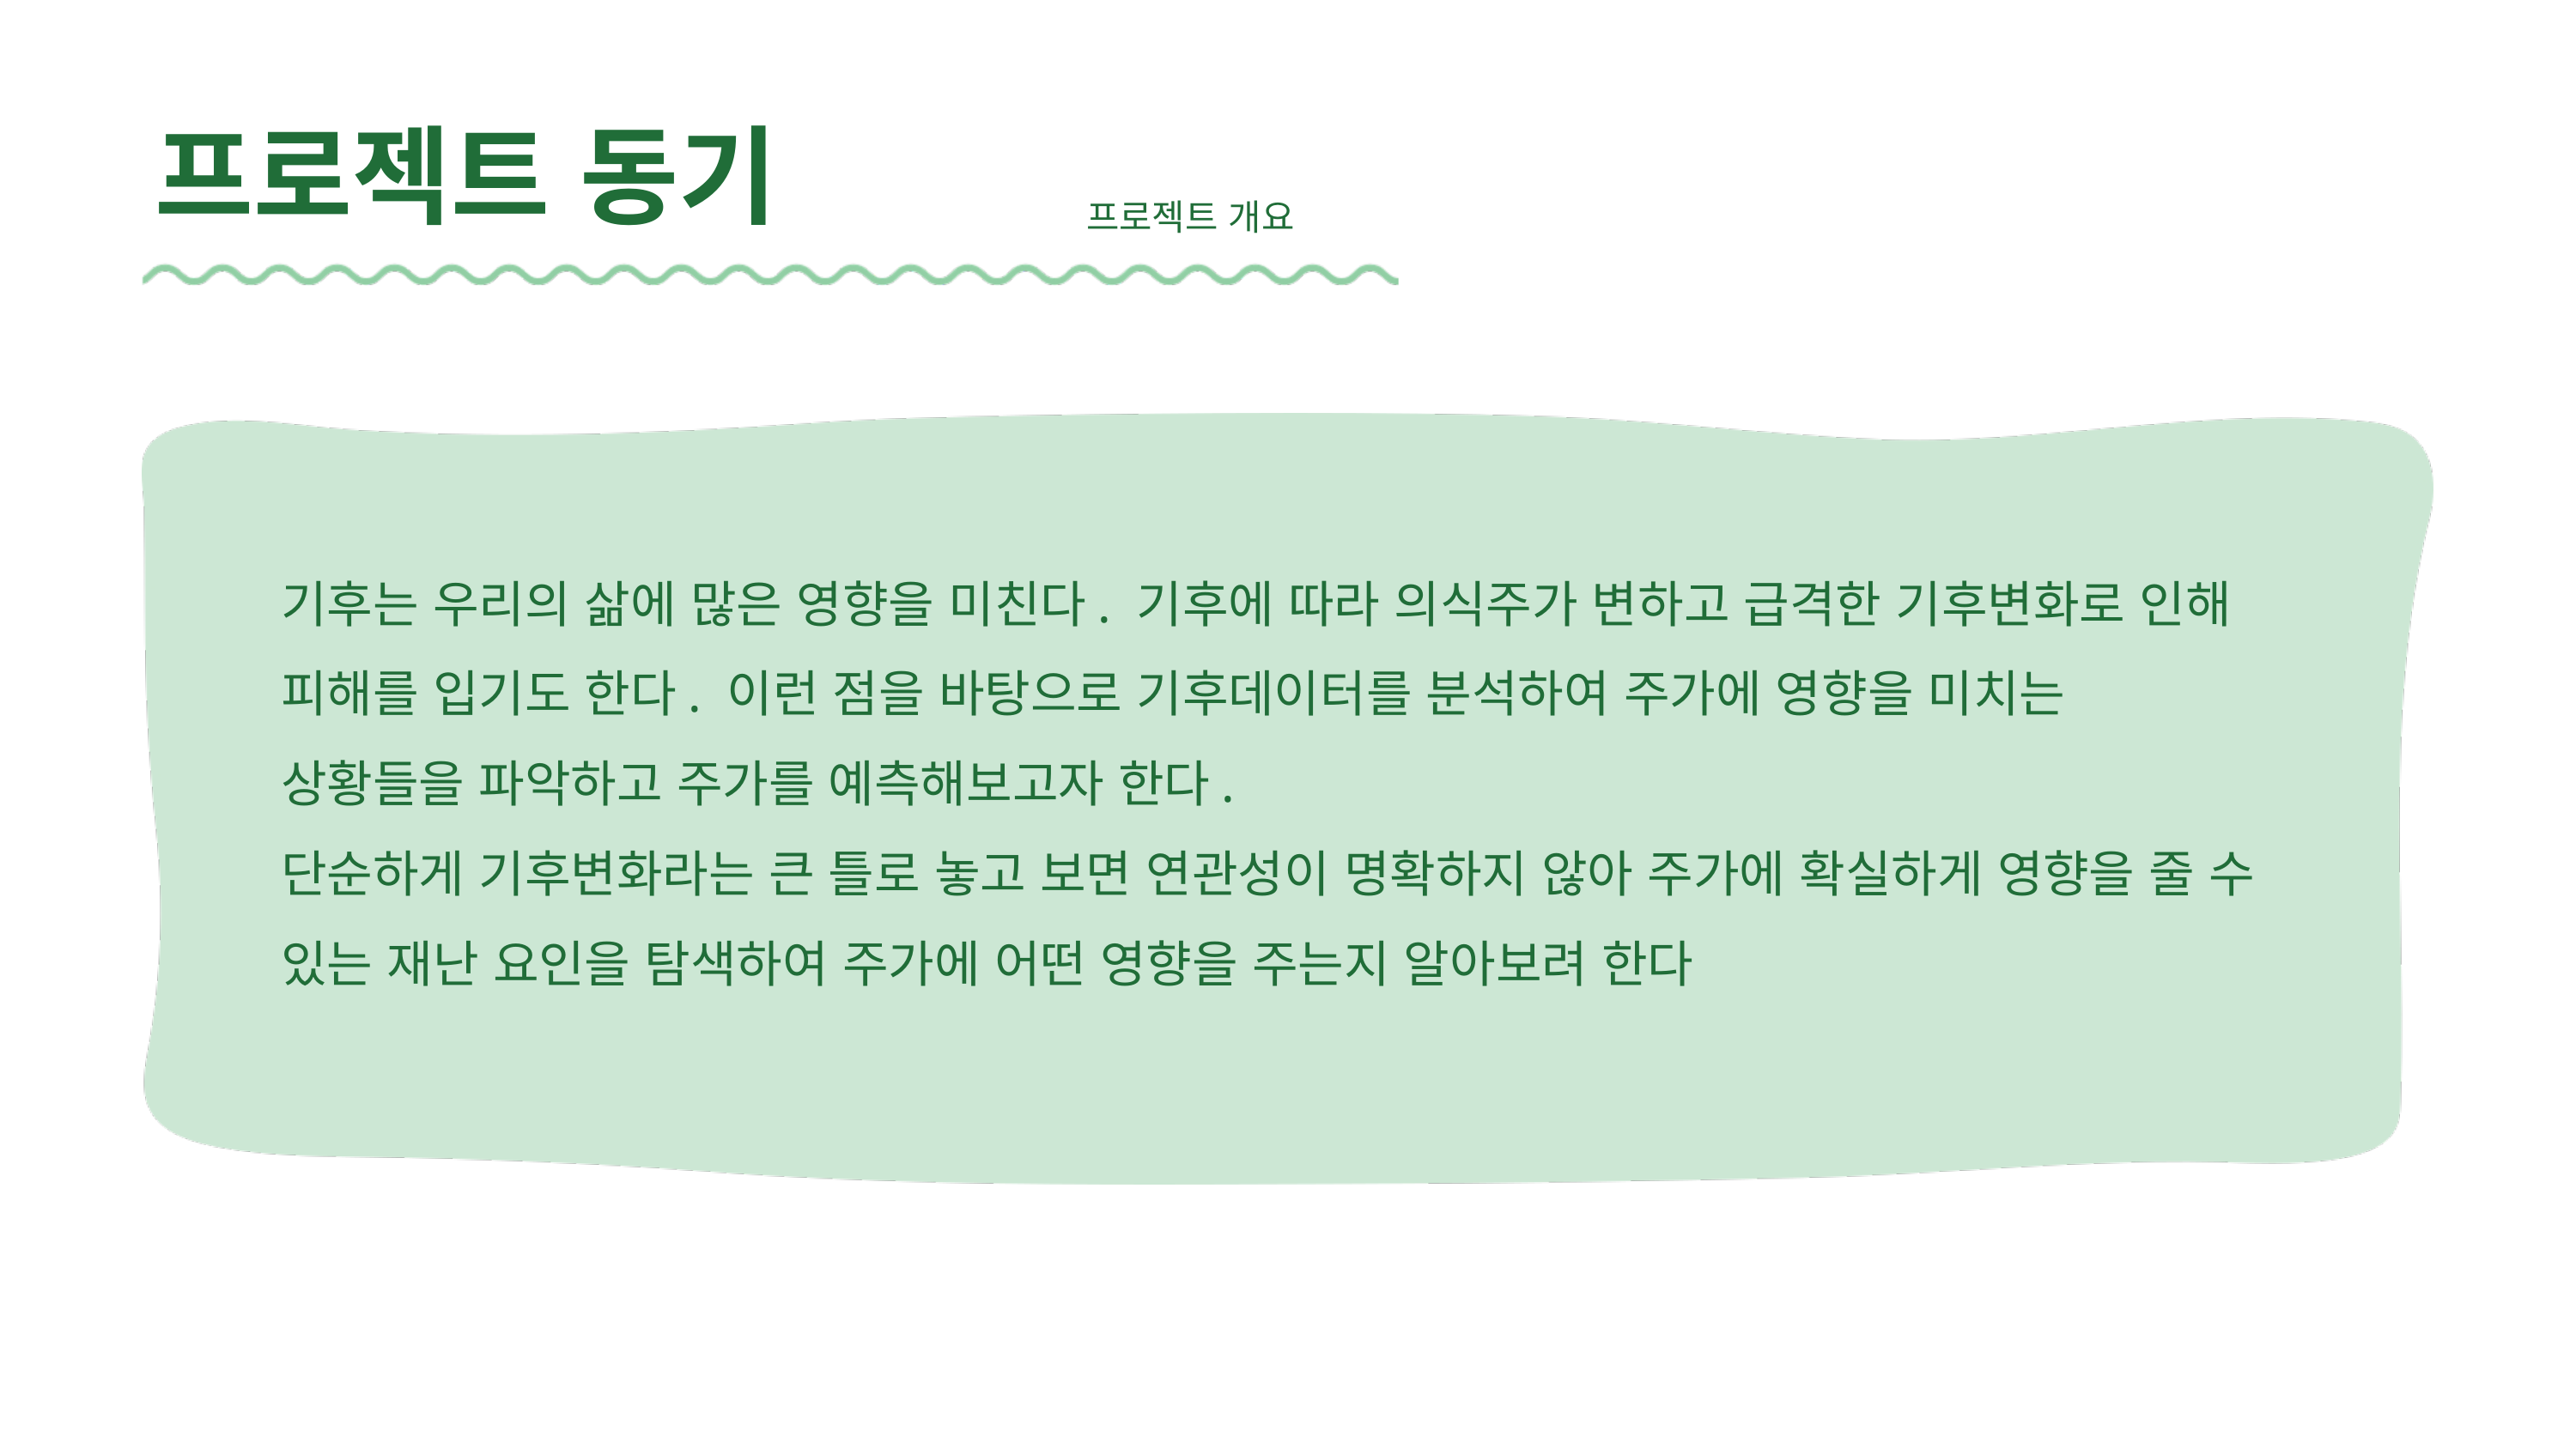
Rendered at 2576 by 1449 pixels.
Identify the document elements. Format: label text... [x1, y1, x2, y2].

picture [142, 262, 1399, 286]
text_box 프로젝트 개요 [1073, 188, 1417, 245]
text_box 프로젝트 동기 [142, 101, 967, 244]
picture [142, 412, 2433, 1185]
